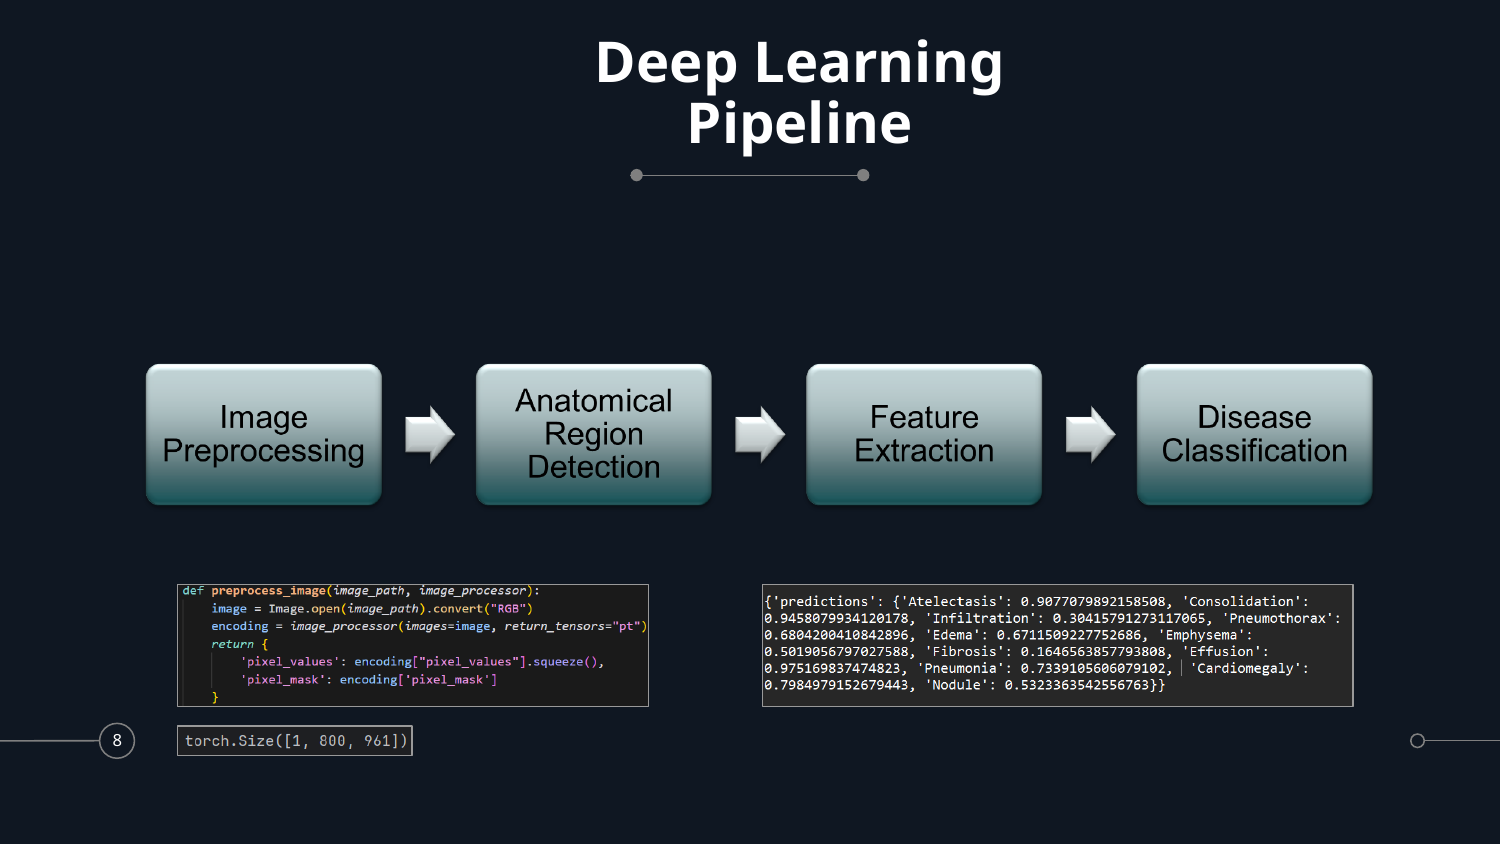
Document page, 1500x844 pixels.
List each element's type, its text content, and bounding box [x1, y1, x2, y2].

picture [178, 726, 412, 755]
title Deep Learning Pipeline [475, 85, 1125, 156]
slide_number ‹#› [95, 723, 140, 760]
picture [138, 345, 1378, 531]
picture [763, 584, 1353, 707]
picture [178, 584, 649, 707]
